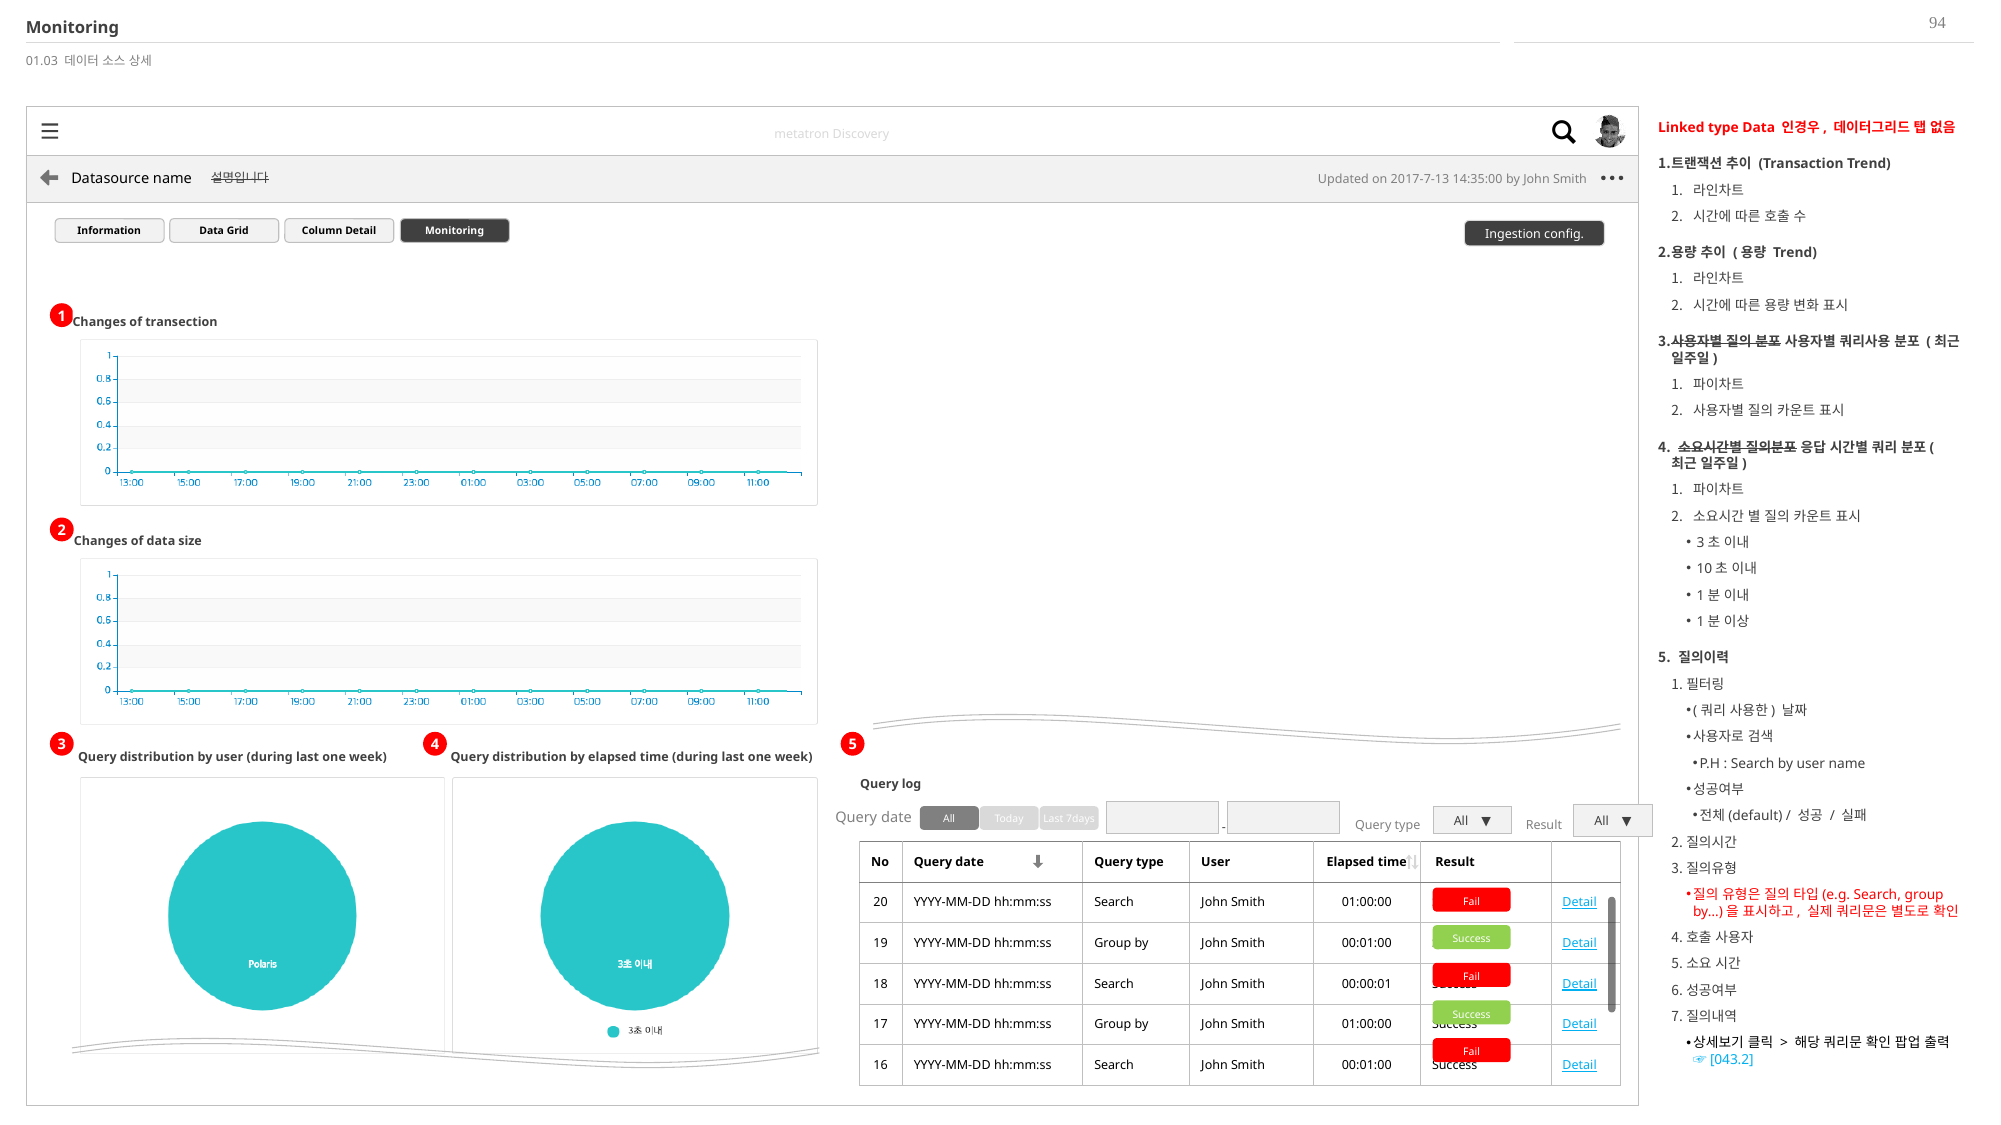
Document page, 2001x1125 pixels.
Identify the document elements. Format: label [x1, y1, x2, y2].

table_cell [1083, 883, 1189, 922]
table_header [1421, 842, 1551, 882]
table_cell [1083, 1045, 1189, 1085]
picture [1593, 114, 1626, 148]
table_header [903, 842, 1082, 882]
table_cell [860, 923, 902, 963]
picture [1552, 120, 1576, 144]
table_cell [903, 964, 1082, 1004]
table_cell [1421, 1045, 1551, 1085]
text_box [1106, 801, 1664, 842]
table_cell [1190, 923, 1313, 963]
table_cell [860, 964, 902, 1004]
table_cell [1190, 1005, 1313, 1044]
table_cell [1511, 964, 1551, 1004]
text_box [1606, 895, 1617, 1014]
table_cell [1421, 923, 1432, 963]
text_box [49, 303, 75, 329]
table_header [860, 842, 902, 882]
table_cell [860, 1005, 902, 1044]
table_cell [1314, 923, 1420, 963]
text_box [49, 517, 75, 548]
table_cell [1190, 964, 1313, 1004]
text_box [1030, 853, 1046, 870]
table_cell [1083, 923, 1189, 963]
table_cell [1421, 964, 1432, 1004]
text_box [72, 1038, 820, 1068]
list [25, 0, 1501, 86]
table_cell [903, 1045, 1082, 1085]
table_cell [1083, 964, 1189, 1004]
table_cell [1421, 1005, 1432, 1044]
table_header [1190, 842, 1313, 882]
table_cell [1552, 1005, 1620, 1044]
table_cell [1190, 1045, 1313, 1085]
text_box [840, 731, 992, 795]
table_cell [1511, 923, 1551, 963]
table_cell [1552, 1045, 1620, 1085]
table_cell [903, 923, 1082, 963]
text_box [824, 801, 1099, 832]
table_cell [1314, 883, 1420, 922]
table_cell [1552, 883, 1620, 922]
table_cell [1511, 1005, 1551, 1044]
table_cell [860, 883, 902, 922]
table_cell [1314, 964, 1420, 1004]
table_cell [860, 1045, 902, 1085]
table_cell [903, 1005, 1082, 1044]
table_header [1083, 842, 1189, 882]
table_cell [1314, 1005, 1420, 1044]
list [1646, 106, 1974, 1106]
table_cell [1552, 964, 1606, 1004]
text_box [55, 218, 510, 243]
text_box [1463, 219, 1606, 247]
table_cell [1552, 923, 1606, 963]
text_box [873, 714, 1621, 744]
table_cell [1421, 883, 1551, 922]
table_cell [1190, 883, 1313, 922]
table_header [1314, 842, 1420, 882]
table_header [1552, 842, 1620, 882]
table_cell [1083, 1005, 1189, 1044]
slide_number [1901, 0, 1975, 43]
picture [75, 306, 824, 1068]
picture [1401, 851, 1423, 873]
table_cell [1314, 1045, 1420, 1085]
table_cell [903, 883, 1082, 922]
text_box [1432, 887, 1511, 1063]
text_box [49, 731, 74, 756]
